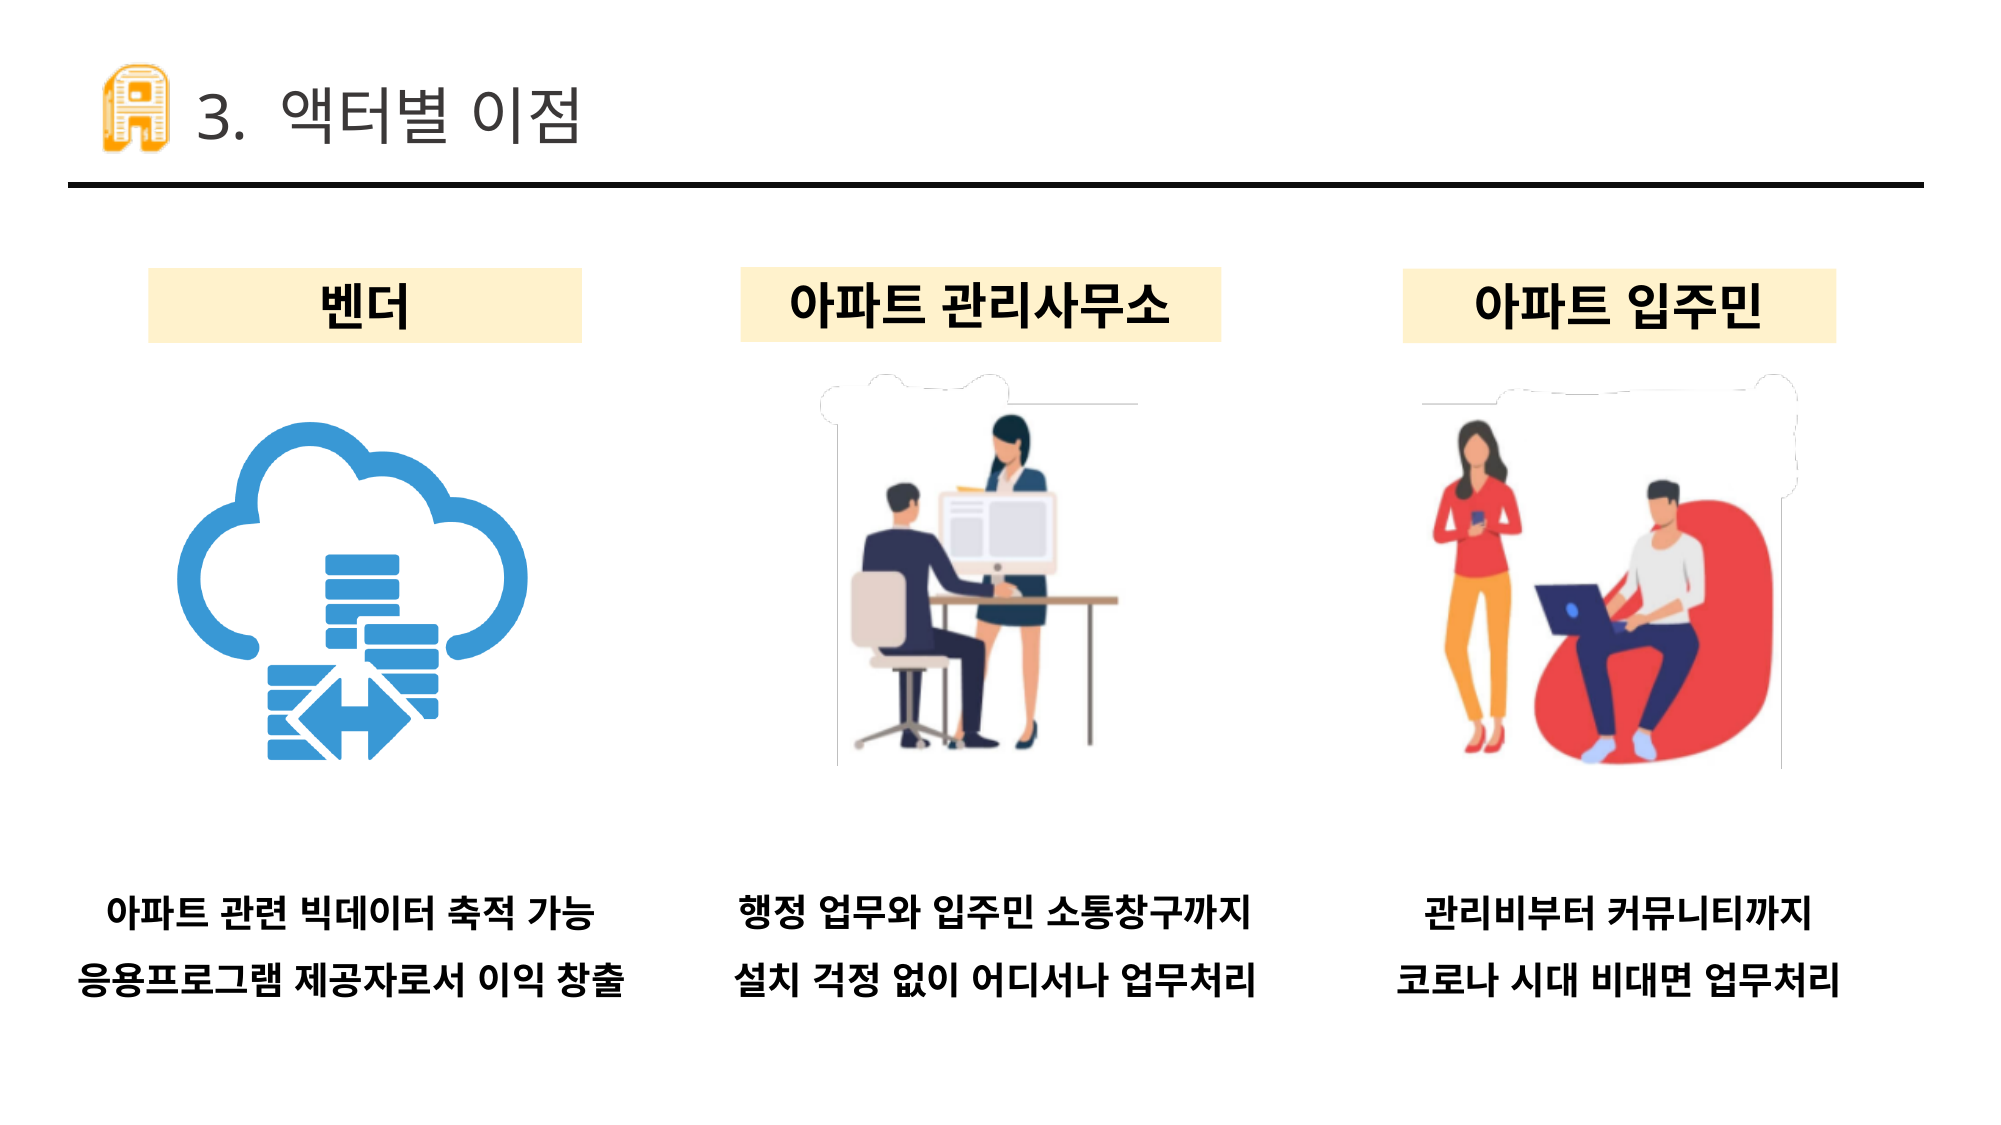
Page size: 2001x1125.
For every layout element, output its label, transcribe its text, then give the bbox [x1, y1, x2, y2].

text_box 관리비부터 커뮤니티까지 코로나 시대 비대면 업무처리 [1338, 859, 1901, 1010]
picture [162, 405, 541, 784]
text_box 아파트 관리사무소 [740, 267, 1222, 342]
text_box 3. 액터별 이점 [181, 69, 600, 160]
picture [73, 48, 186, 159]
picture [1422, 373, 1799, 769]
text_box 아파트 관련 빅데이터 축적 가능 응용프로그램 제공자로서 이익 창출 [29, 859, 674, 1010]
picture [819, 373, 1138, 766]
text_box 벤더 [148, 268, 582, 343]
text_box 행정 업무와 입주민 소통창구까지 설치 걱정 없이 어디서나 업무처리 [685, 859, 1307, 1077]
text_box 아파트 입주민 [1402, 268, 1837, 344]
